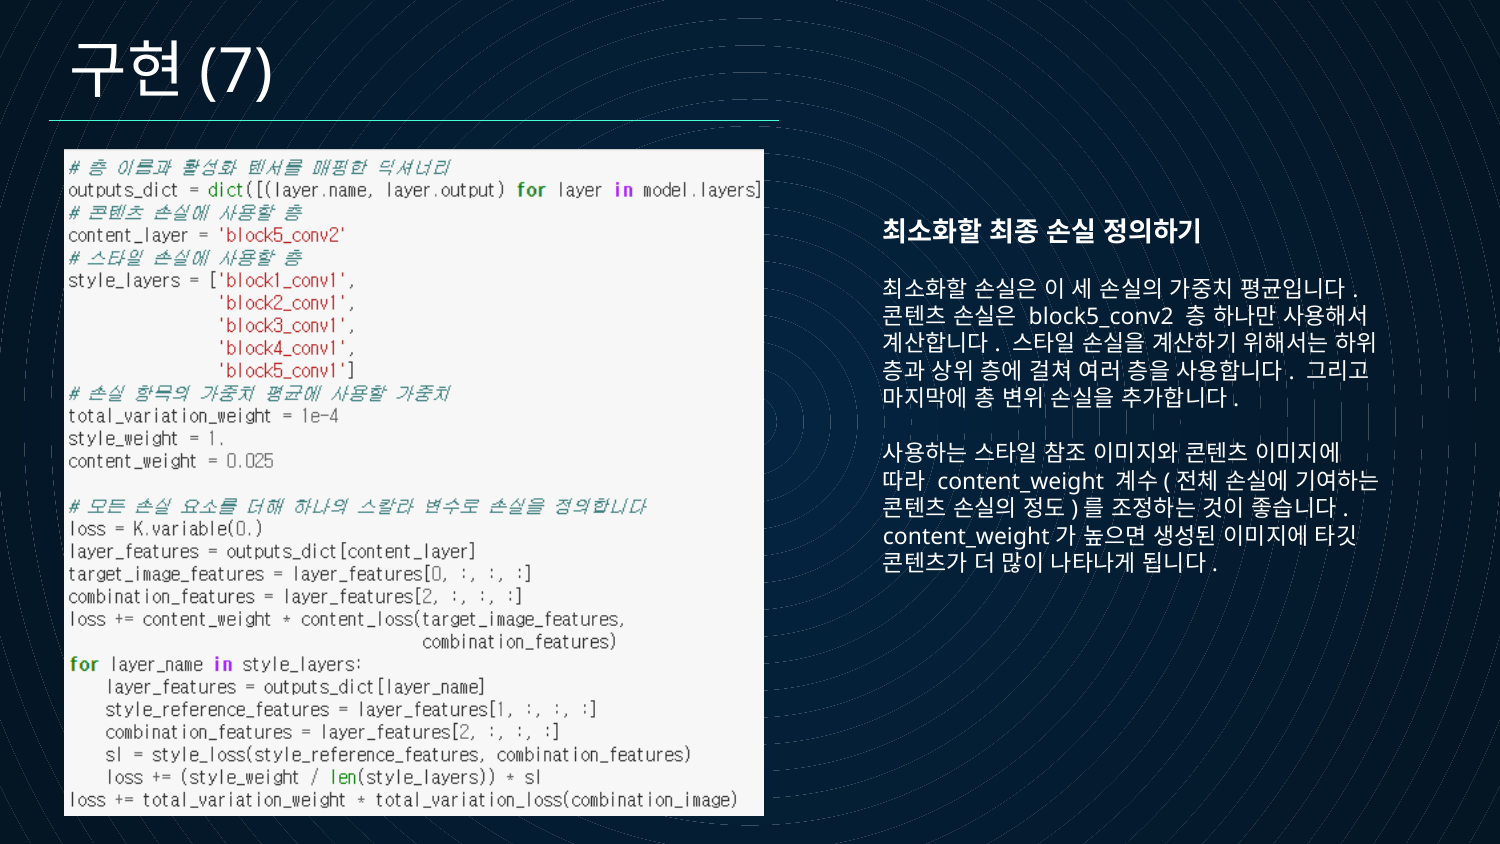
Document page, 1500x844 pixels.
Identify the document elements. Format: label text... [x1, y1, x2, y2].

subtitle 최소화할 최종 손실 정의하기 최소화할 손실은 이 세 손실의 가중치 평균입니다. 콘텐츠 손실은 block5_conv2 층 하나만 사용해서 계산합니다. 스타일 손실을 계산하기 위해서는 하위 층과 상위 층에 걸쳐 여러 층을 사용합니다. 그리고 마지막에 총 변위 손실을 추가합니다. 사용하는 스타일 참조 이미지와 콘텐츠 이미지에 따라 content_weight 계수(전체 손실에 기여하는 콘텐츠 손실의 정도)를 조정하는 것이 좋습니다. content_weight가 높으면 생성된 이미지에 타깃 콘텐츠가 더 많이 나타나게 됩니다. [849, 199, 1436, 610]
picture [64, 148, 764, 816]
title 구현(7) [54, 20, 414, 119]
